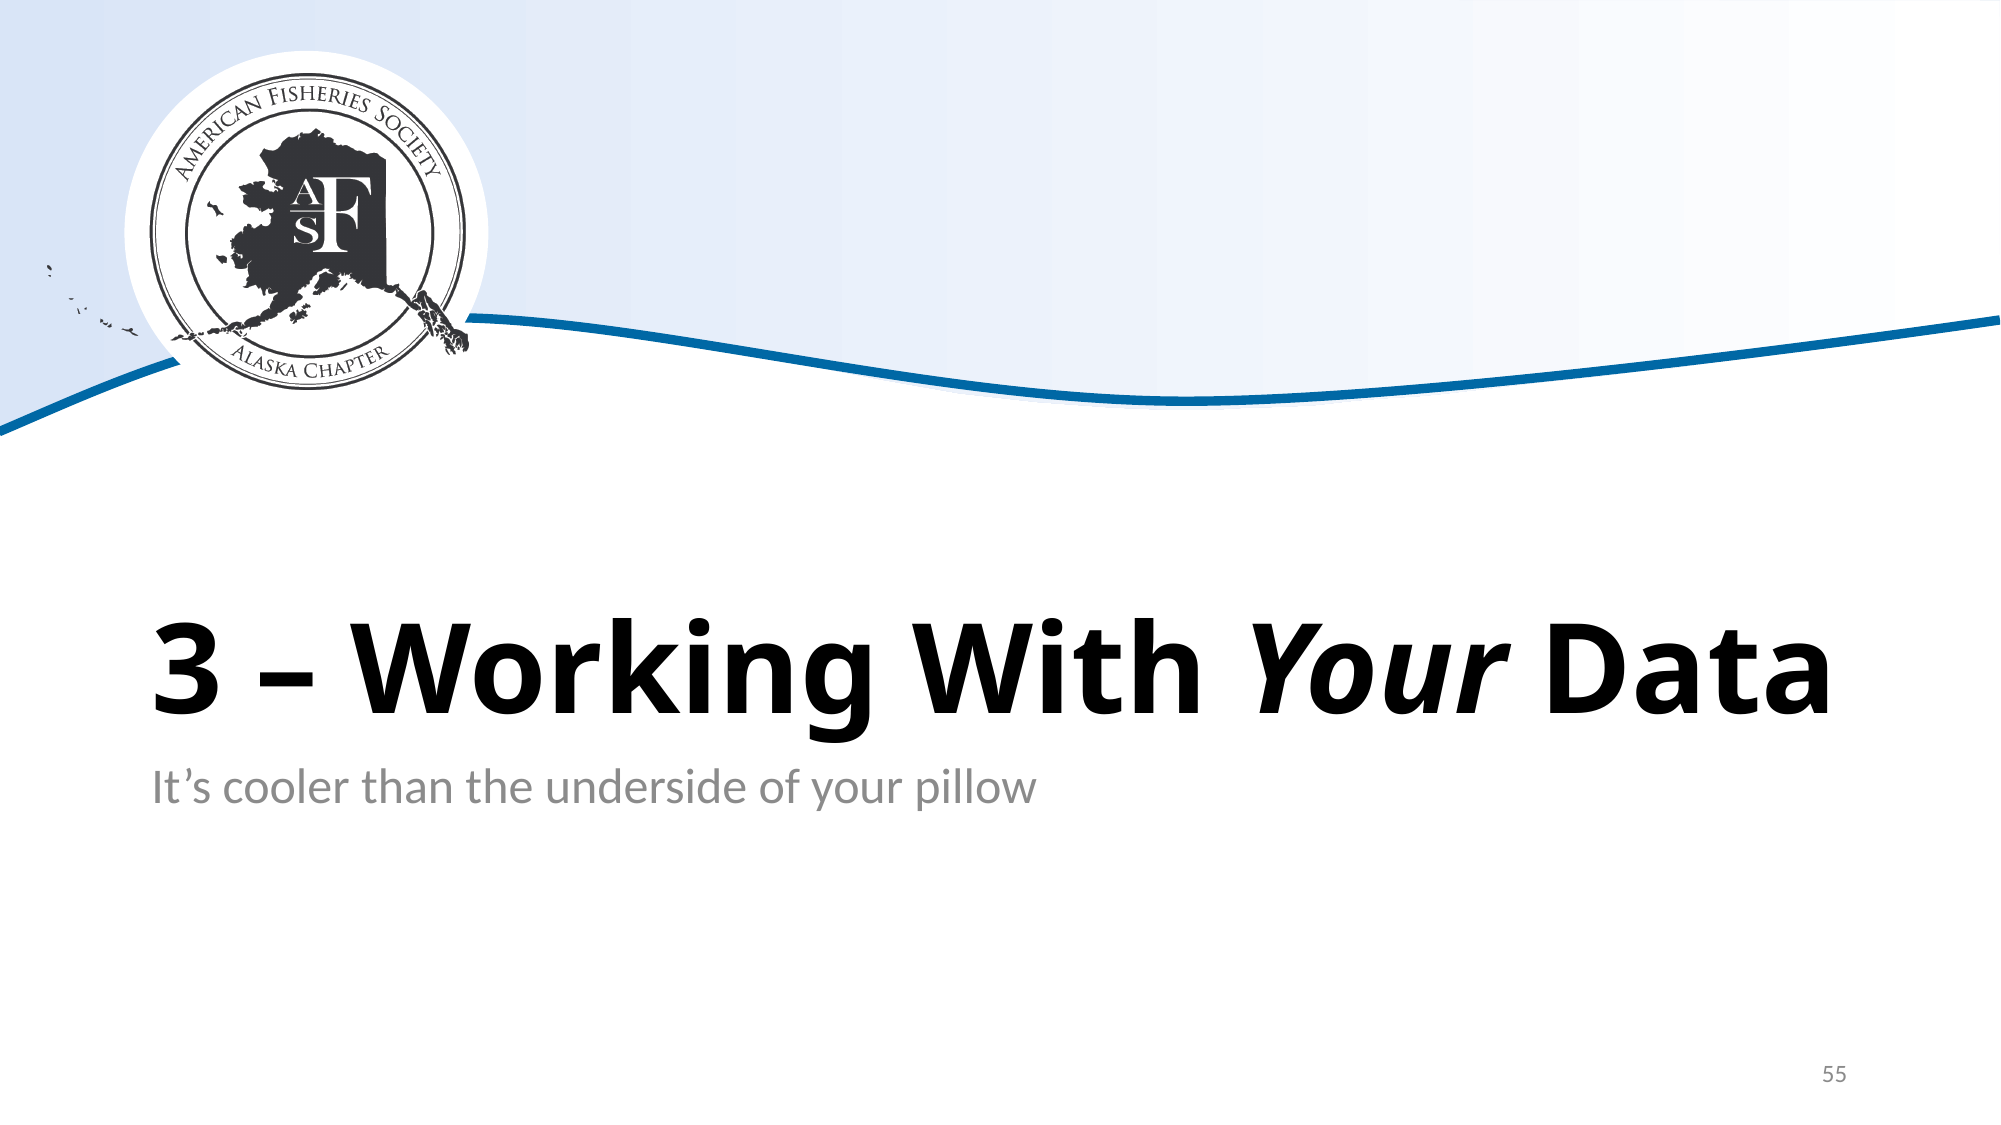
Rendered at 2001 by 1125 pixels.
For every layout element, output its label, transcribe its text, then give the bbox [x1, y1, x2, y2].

picture [47, 73, 469, 390]
slide_number 55 [1412, 1042, 1863, 1103]
title 3 – Working With Your Data [136, 280, 1862, 749]
list It’s cooler than the underside of your pillow [136, 752, 1862, 999]
